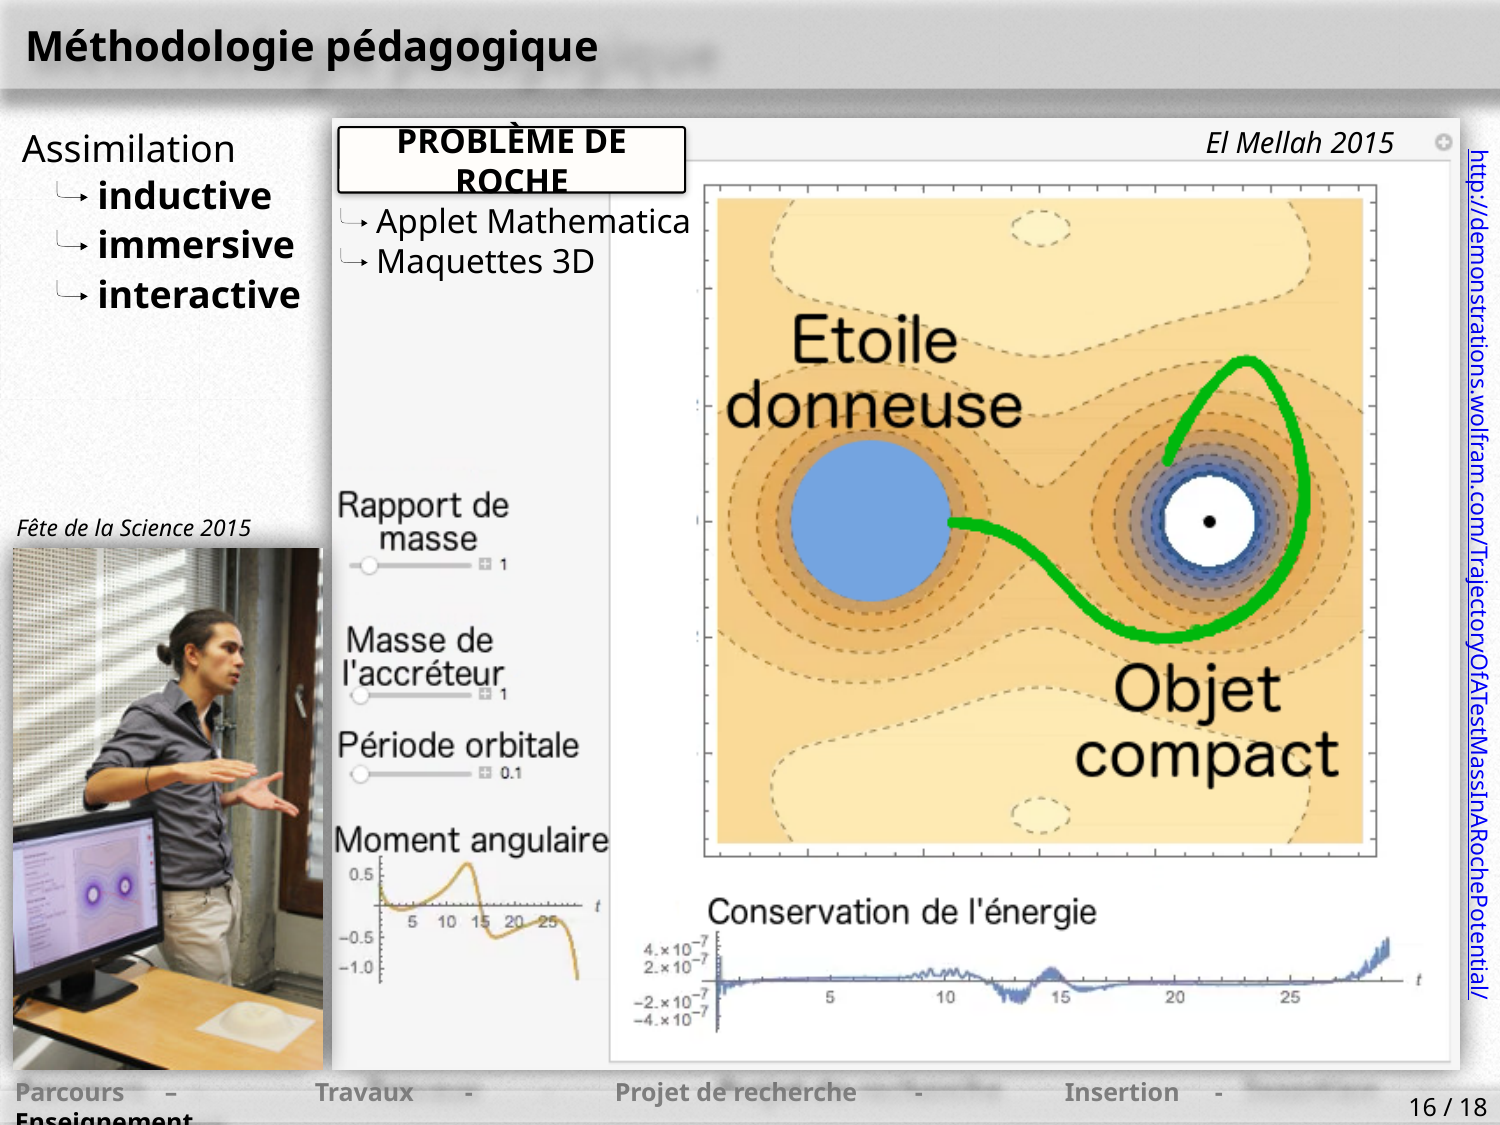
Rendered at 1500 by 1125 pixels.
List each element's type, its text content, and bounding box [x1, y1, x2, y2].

text_box 16 / 18 [1364, 1096, 1500, 1125]
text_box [1, 505, 474, 1070]
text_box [332, 118, 1500, 1086]
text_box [6, 107, 1140, 325]
text_box Méthodologie pédagogique [0, 0, 1500, 91]
text_box Parcours – Travaux - Projet de recherche - Insertion - Enseignement [0, 1088, 1364, 1124]
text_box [0, 122, 309, 505]
